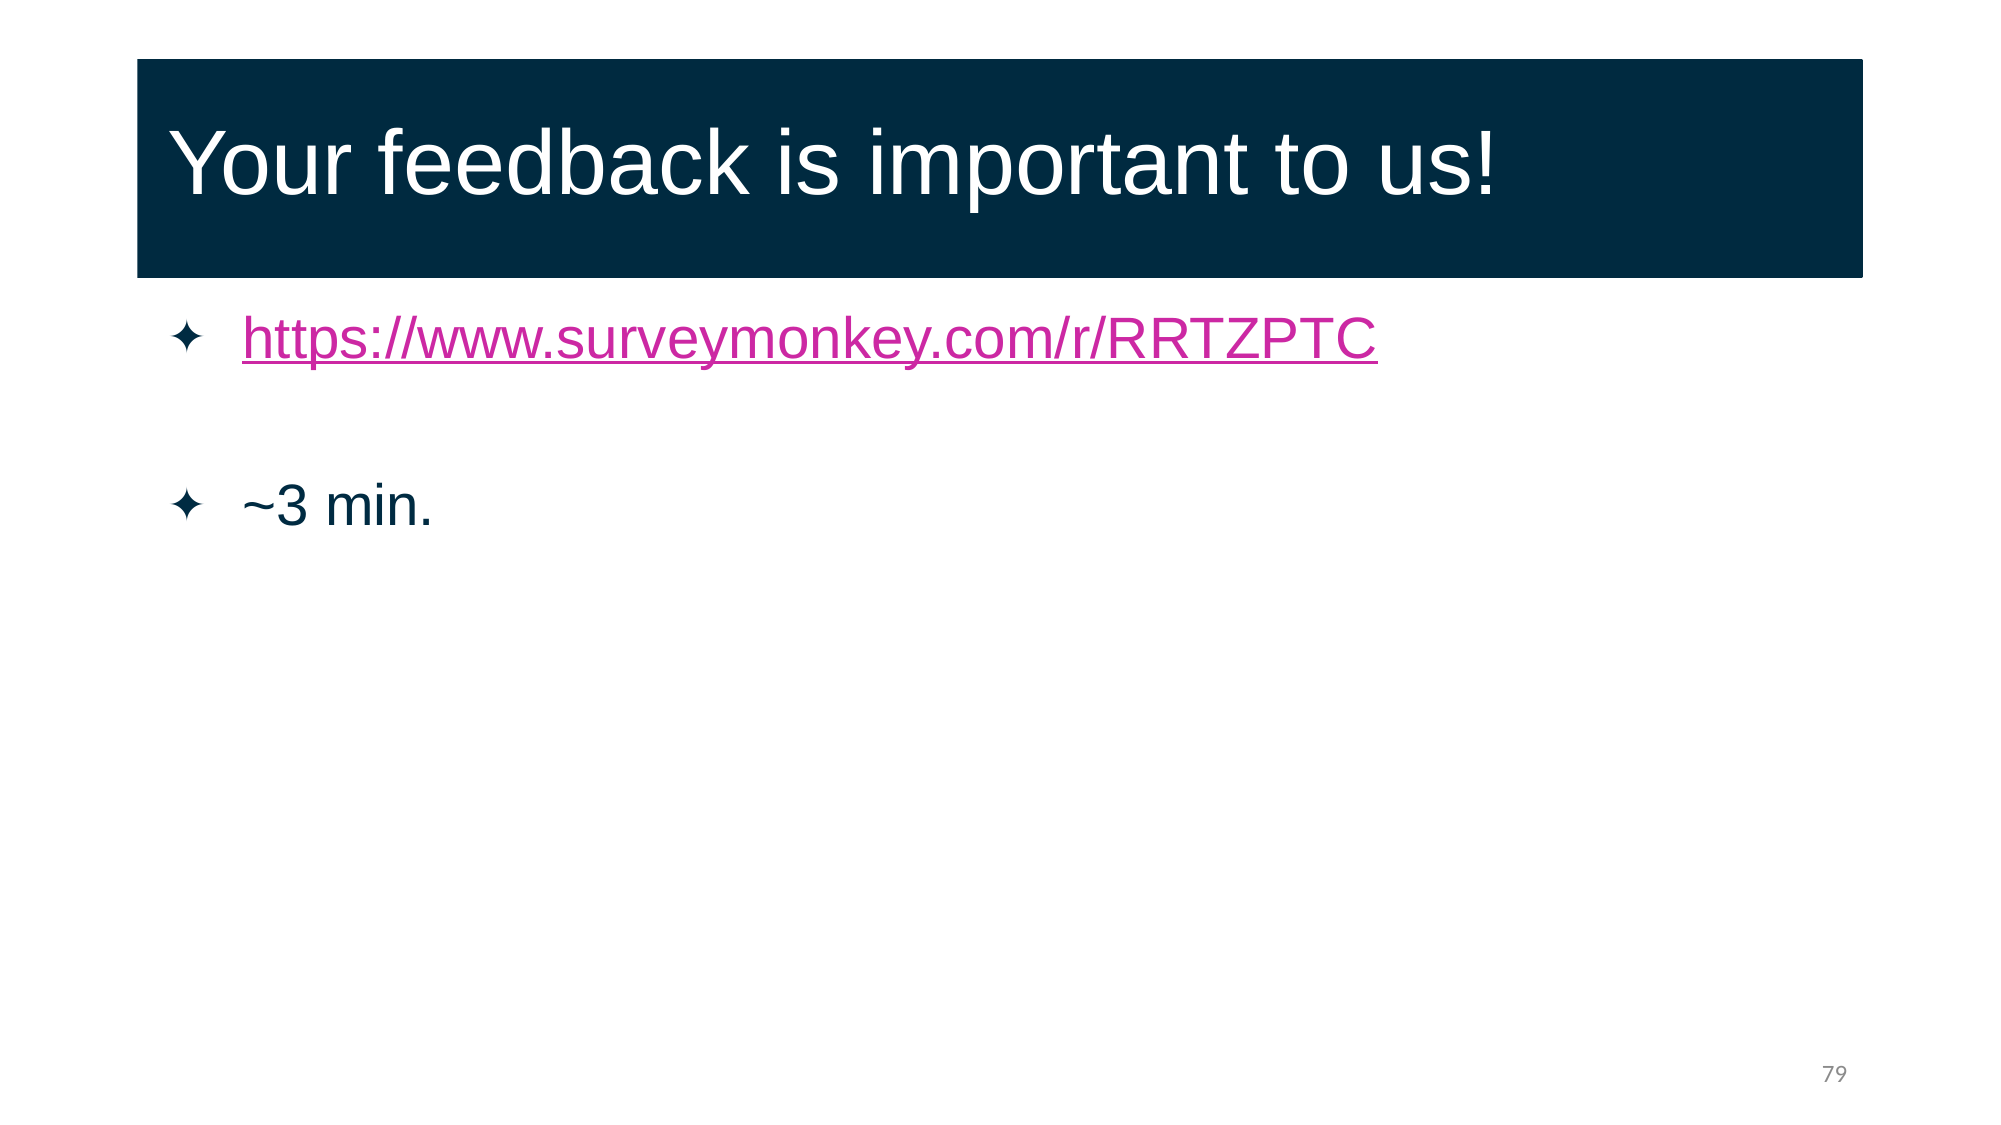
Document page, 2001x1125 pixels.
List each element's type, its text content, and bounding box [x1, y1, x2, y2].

title Your feedback is important to us! [137, 59, 1863, 278]
slide_number 79 [1412, 1042, 1863, 1103]
list https://www.surveymonkey.com/r/RRTZPTC ~3 min. [137, 307, 1863, 541]
